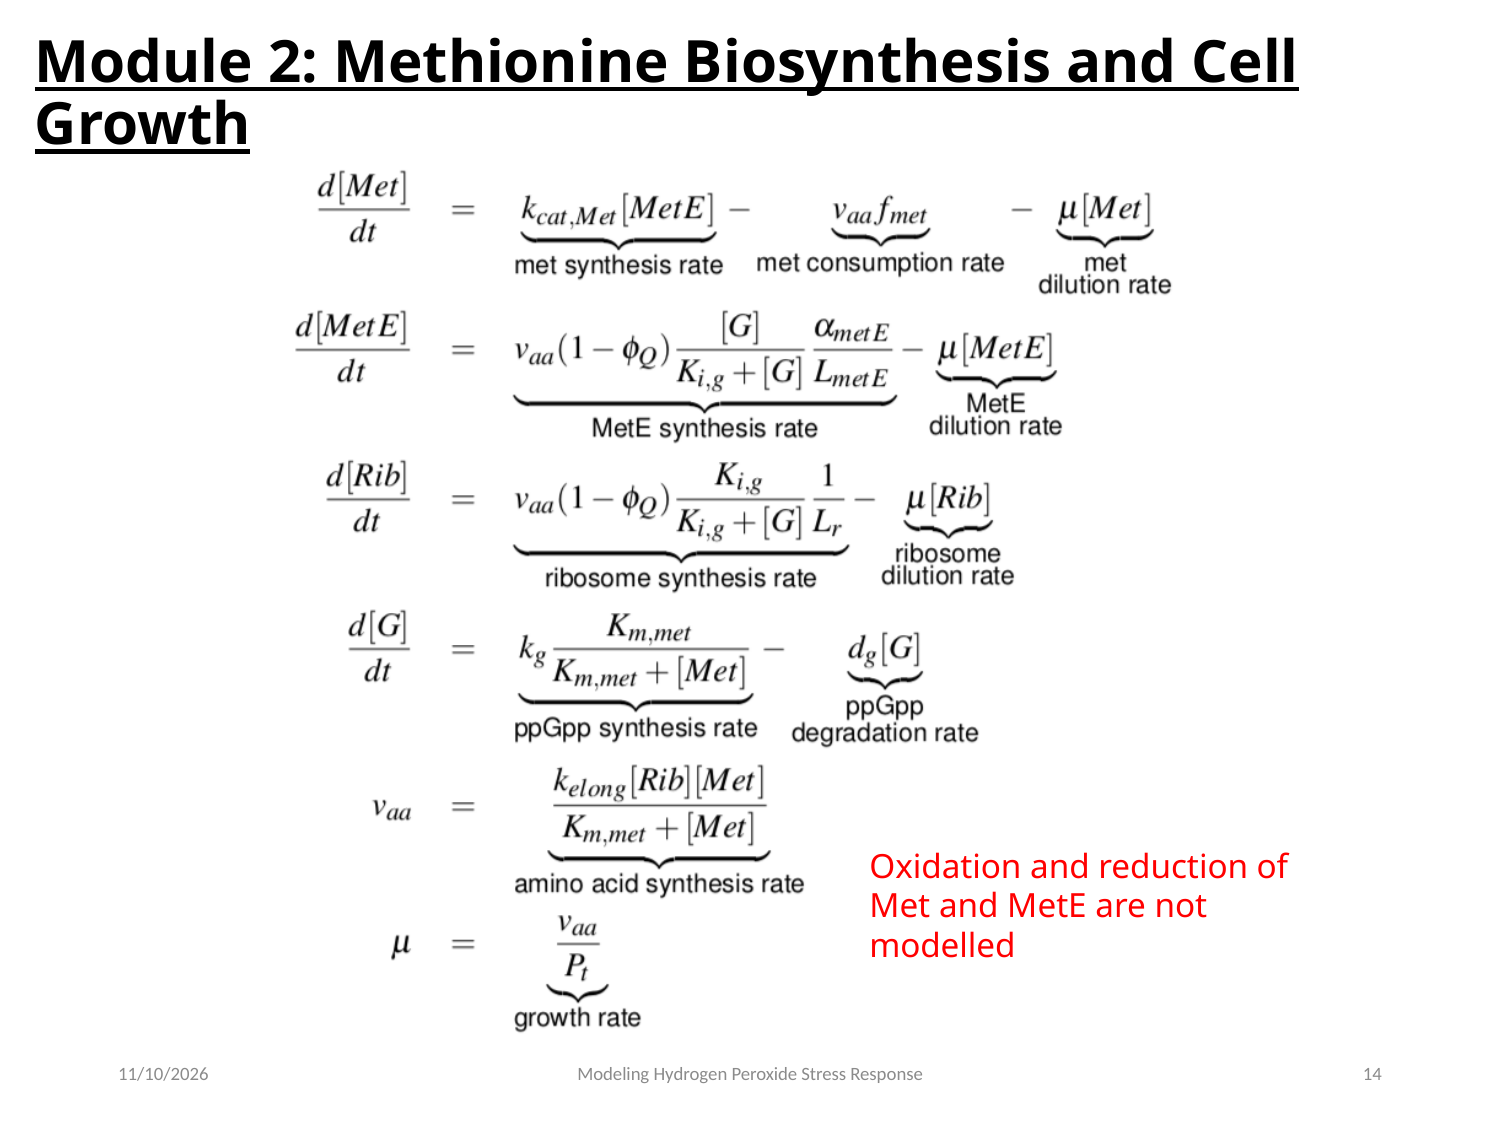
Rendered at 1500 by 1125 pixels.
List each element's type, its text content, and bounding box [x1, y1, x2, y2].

text_box Oxidation and reduction of Met and MetE are not modelled [1193, 837, 1361, 972]
footer Modeling Hydrogen Peroxide Stress Response [496, 1043, 1004, 1103]
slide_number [103, 1042, 441, 1103]
picture [271, 137, 1193, 1043]
title Module 2: Methionine Biosynthesis and Cell Growth [19, 14, 1481, 175]
slide_number 14 [1059, 1042, 1397, 1103]
